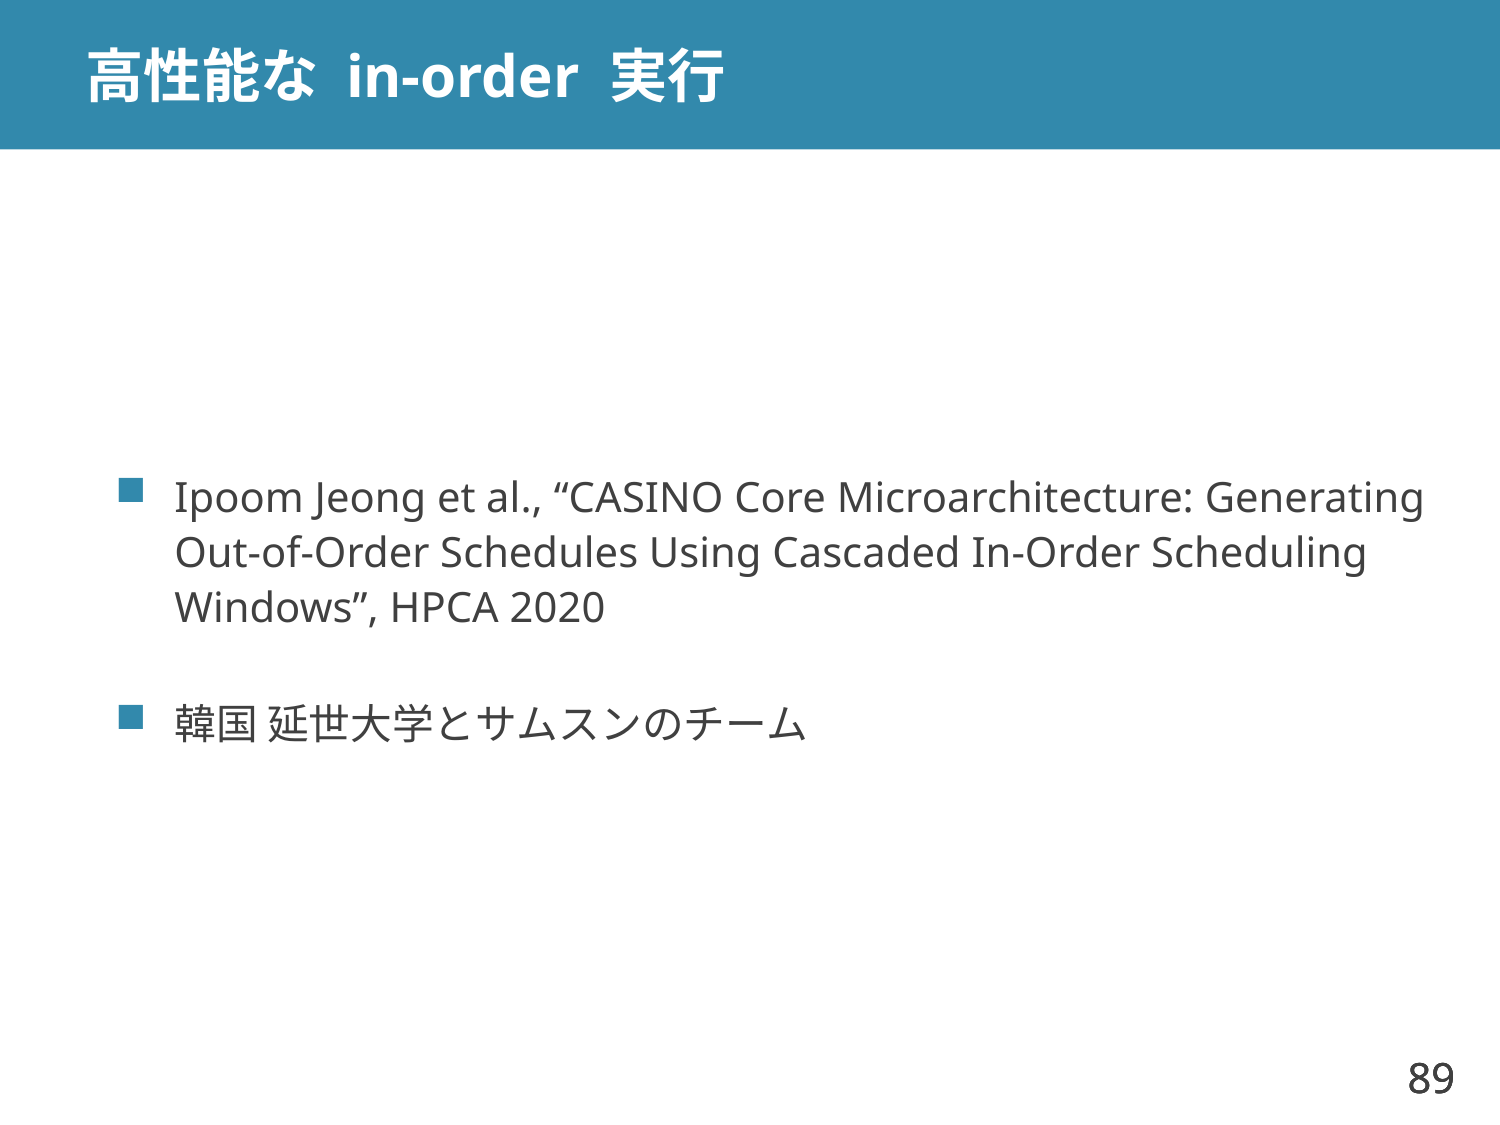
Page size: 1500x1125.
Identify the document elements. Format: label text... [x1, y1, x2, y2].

list Ipoom Jeong et al., “CASINO Core Microarchitecture: Generating Out-of-Order Schedules Using Cascaded In-Order Scheduling Windows”, HPCA 2020 韓国 延世大学とサムスンのチーム [100, 178, 1459, 1036]
title 高性能な in-order 実行 [70, 0, 1500, 150]
